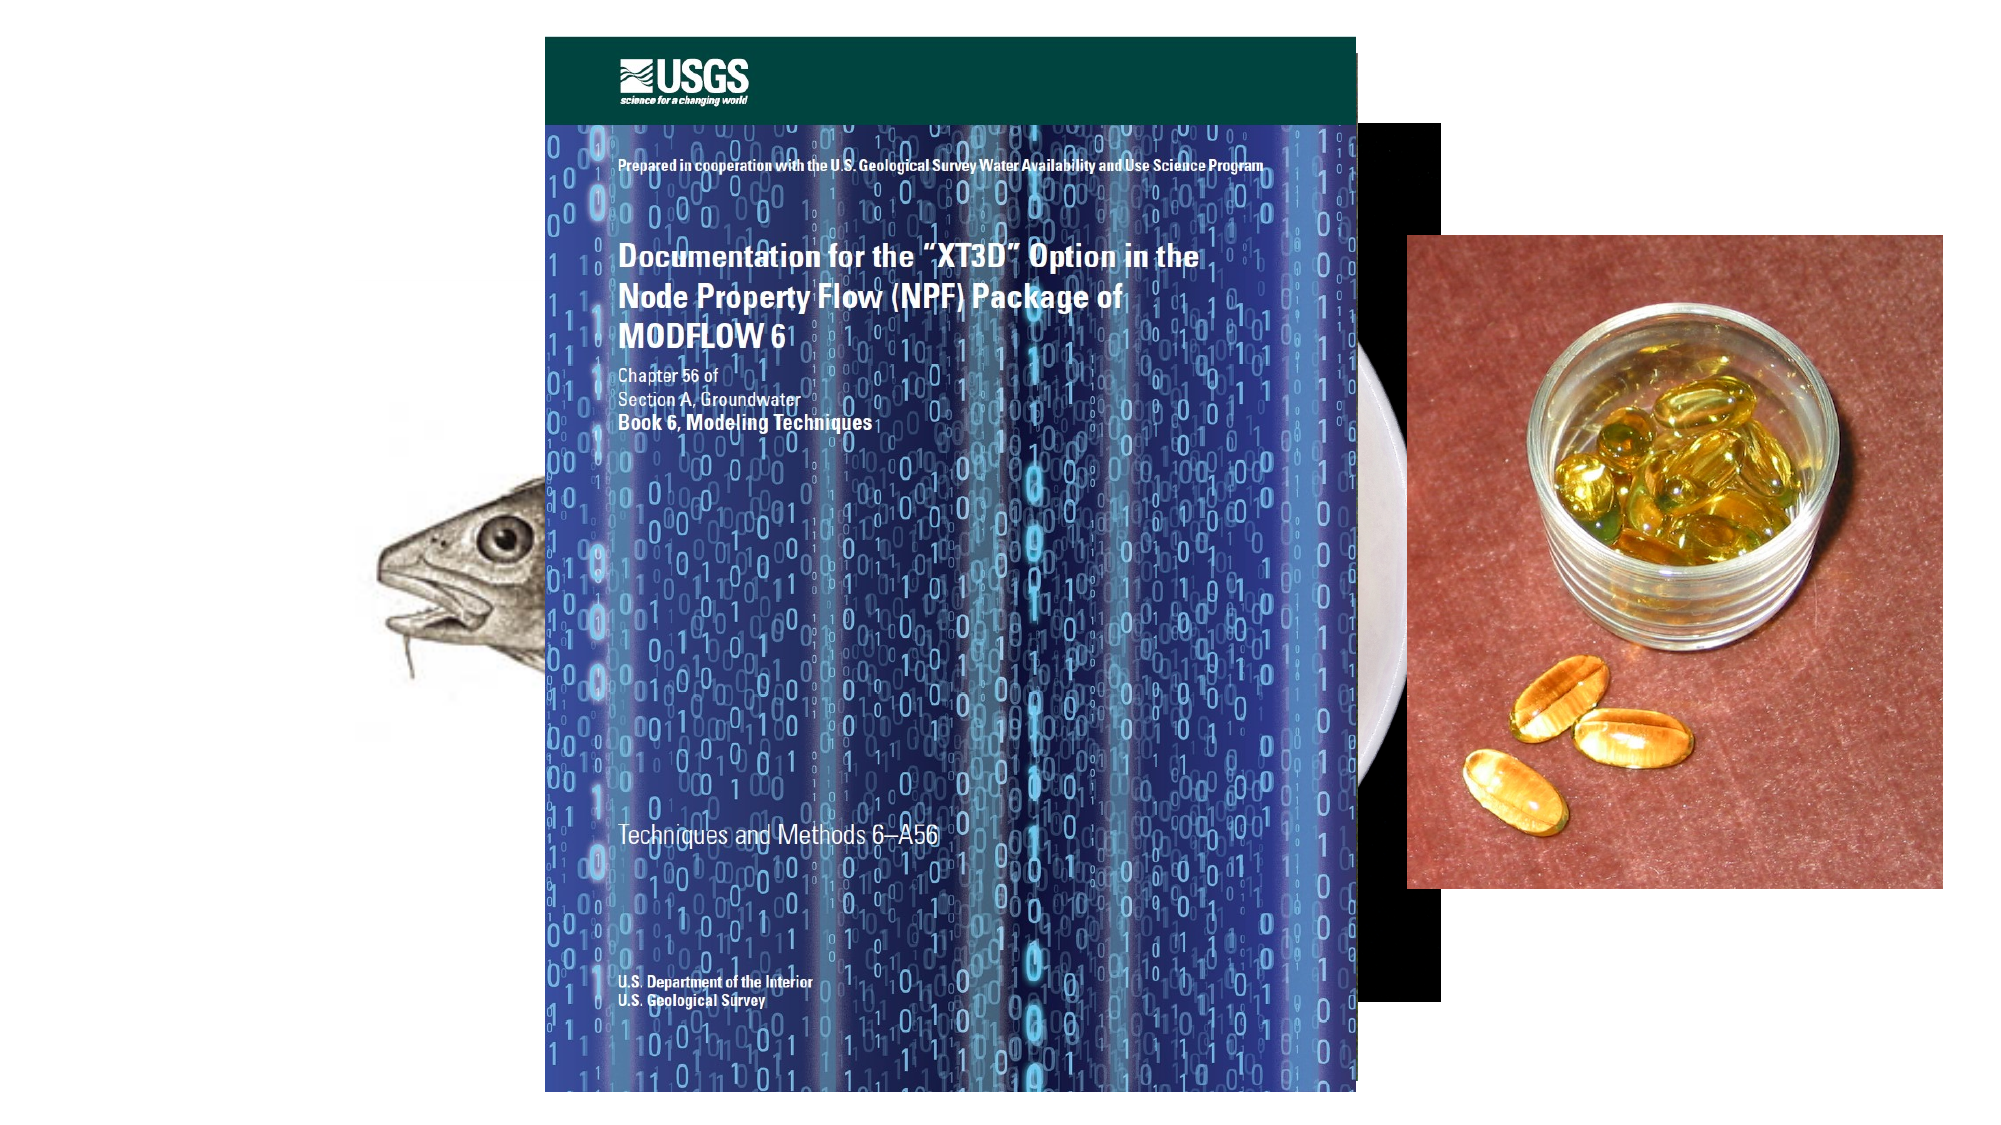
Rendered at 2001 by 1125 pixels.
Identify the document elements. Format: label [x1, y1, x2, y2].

picture [355, 36, 1943, 1093]
